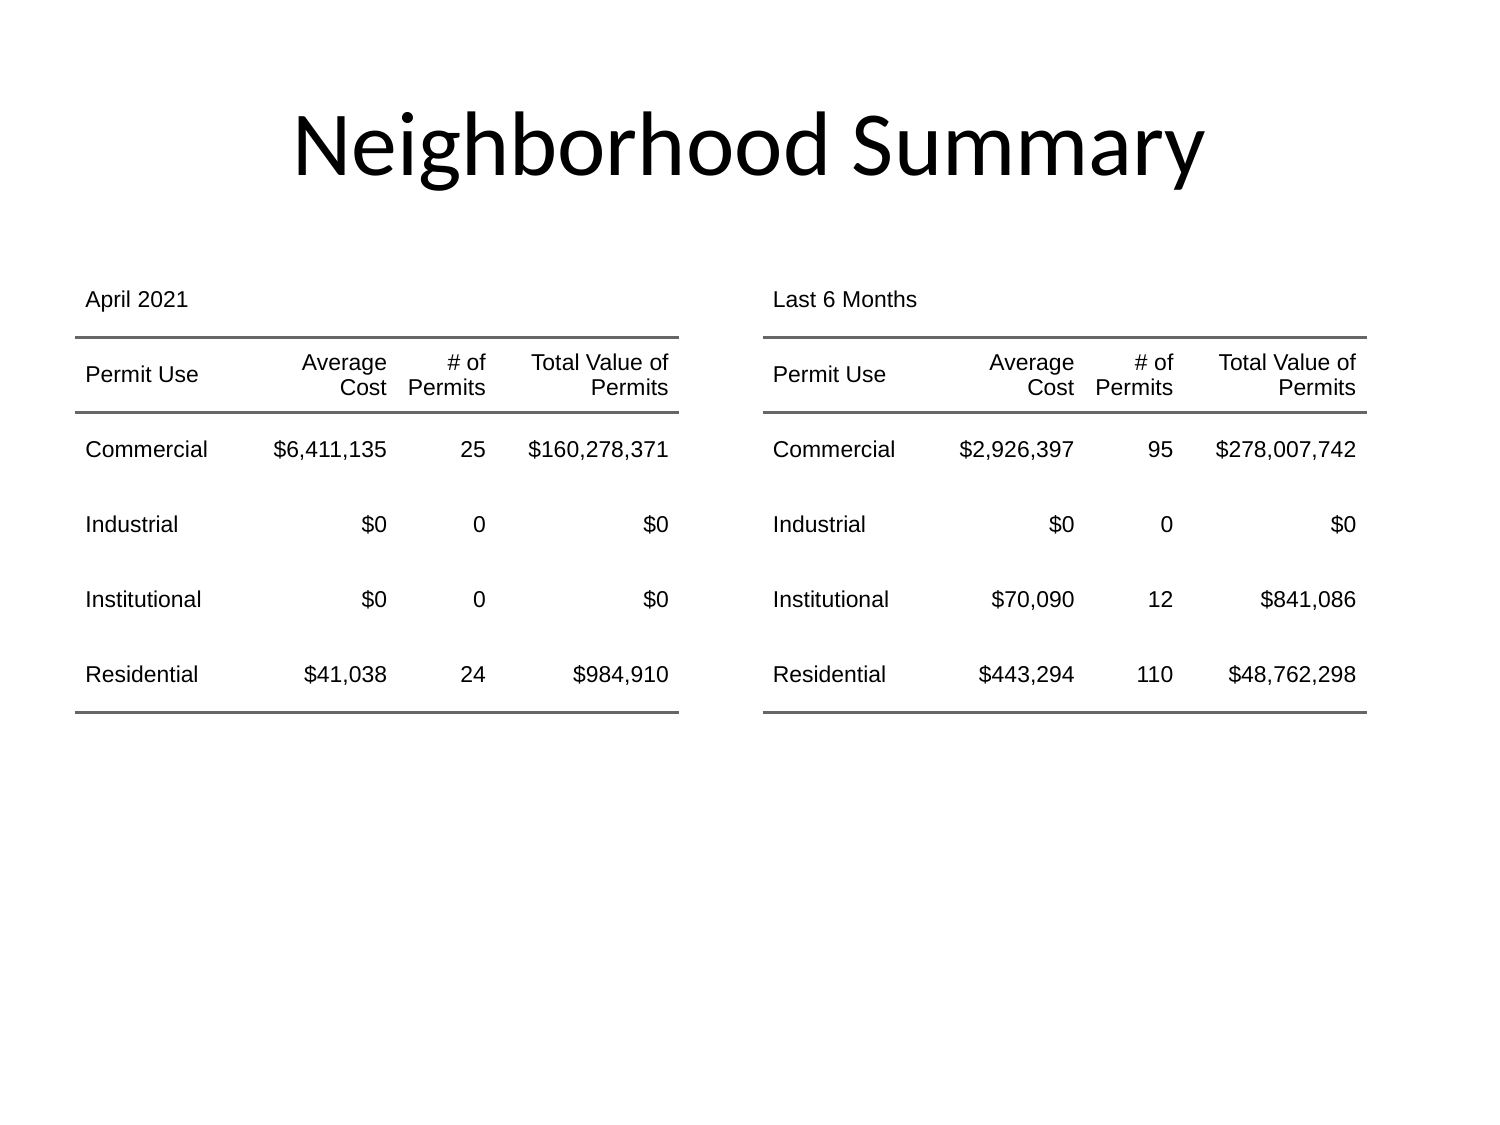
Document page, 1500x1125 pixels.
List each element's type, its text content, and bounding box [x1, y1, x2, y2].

table_cell Institutional [763, 563, 928, 638]
table_cell Commercial [75, 414, 240, 488]
table_cell 12 [1085, 563, 1184, 638]
table_cell $841,086 [1184, 563, 1367, 638]
table_cell $6,411,135 [240, 414, 397, 488]
table_header Last 6 Months [763, 262, 1367, 336]
table_cell 24 [397, 638, 496, 711]
table_cell Total Value of Permits [496, 339, 679, 411]
title Neighborhood Summary [75, 45, 1425, 233]
table_cell $41,038 [240, 638, 397, 711]
table_cell $0 [240, 488, 397, 563]
table_cell 25 [397, 414, 496, 488]
table_cell Permit Use [75, 339, 240, 411]
table_cell Industrial [763, 488, 928, 563]
table_cell $0 [496, 488, 679, 563]
table_cell Residential [763, 638, 928, 711]
table_cell 95 [1085, 414, 1184, 488]
table_cell $48,762,298 [1184, 638, 1367, 711]
table_cell Average Cost [928, 339, 1085, 411]
table_cell $70,090 [928, 563, 1085, 638]
table_cell 0 [397, 563, 496, 638]
table_cell 110 [1085, 638, 1184, 711]
table_cell $0 [240, 563, 397, 638]
table_cell Permit Use [763, 339, 928, 411]
table_cell Average Cost [240, 339, 397, 411]
table_cell # of Permits [397, 339, 496, 411]
table_cell $160,278,371 [496, 414, 679, 488]
table_cell 0 [397, 488, 496, 563]
table_cell Commercial [763, 414, 928, 488]
table_cell Residential [75, 638, 240, 711]
table_cell $443,294 [928, 638, 1085, 711]
table_cell $984,910 [496, 638, 679, 711]
table_cell 0 [1085, 488, 1184, 563]
table_cell Total Value of Permits [1184, 339, 1367, 411]
table_header April 2021 [75, 262, 679, 336]
table_cell $0 [1184, 488, 1367, 563]
table_cell Industrial [75, 488, 240, 563]
table_cell $2,926,397 [928, 414, 1085, 488]
table_cell # of Permits [1085, 339, 1184, 411]
table_cell $278,007,742 [1184, 414, 1367, 488]
table_cell $0 [496, 563, 679, 638]
table_cell $0 [928, 488, 1085, 563]
table_cell Institutional [75, 563, 240, 638]
